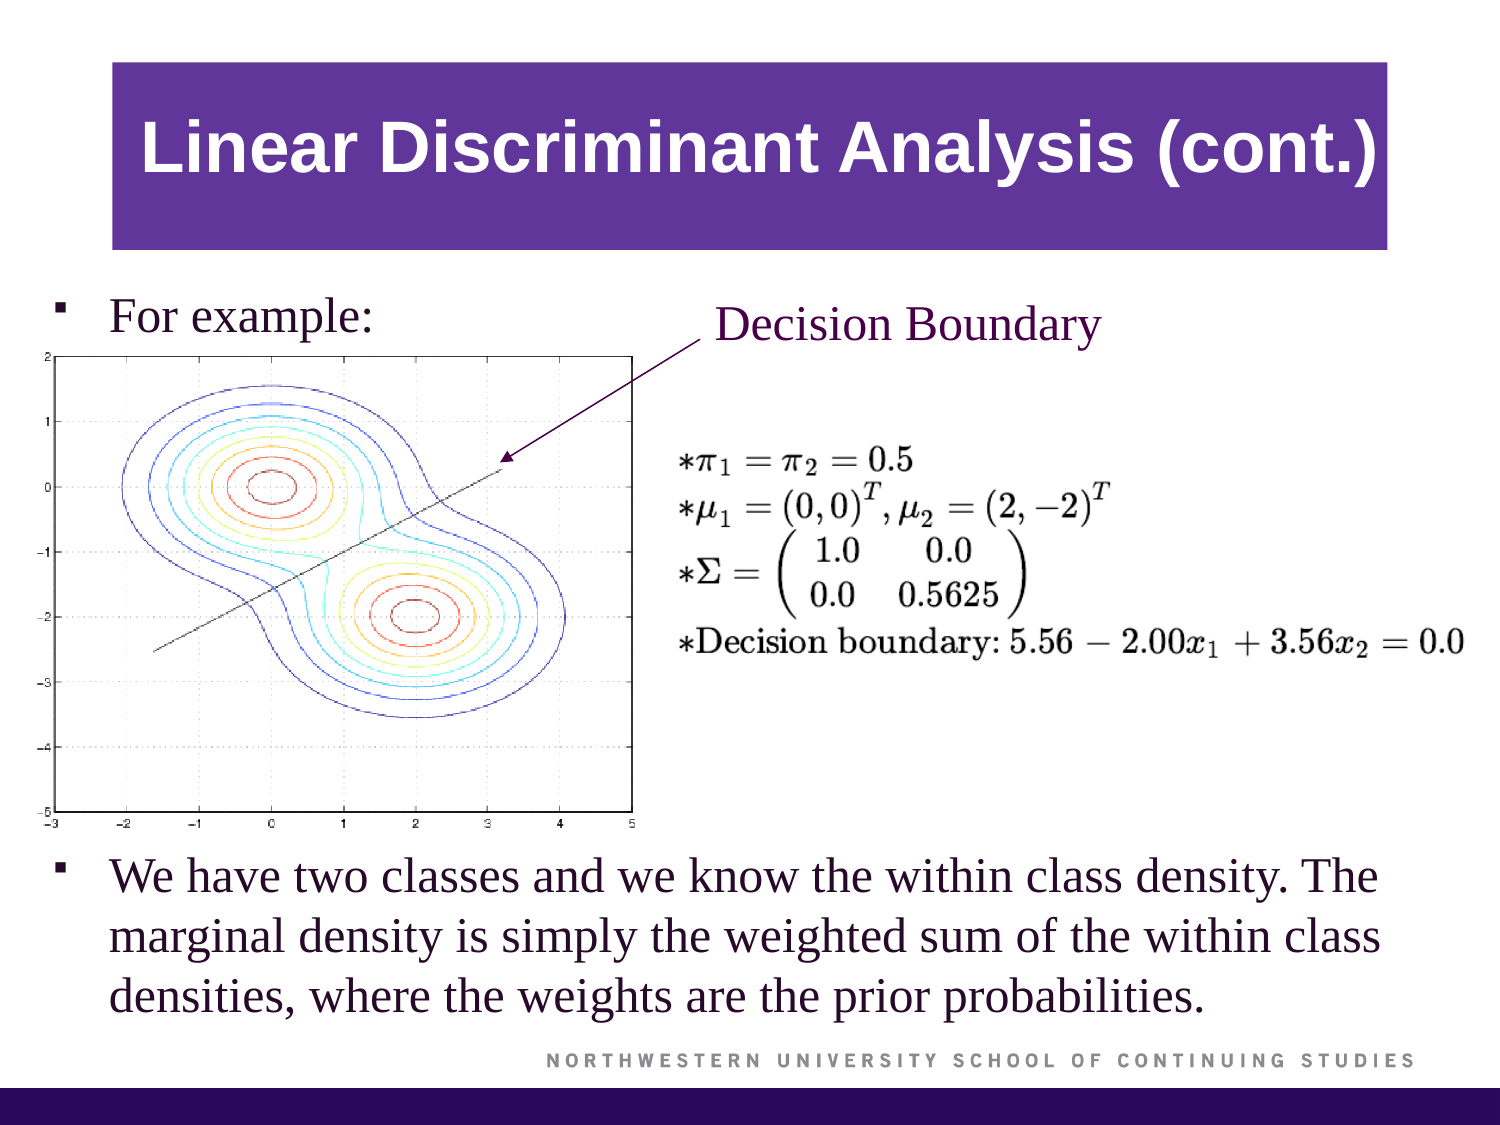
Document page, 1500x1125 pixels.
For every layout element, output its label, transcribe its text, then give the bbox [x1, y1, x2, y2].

title Linear Discriminant Analysis (cont.) [125, 50, 1400, 238]
list For example: We have two classes and we know the within class density. The marginal density is simply the weighted sum of the within class densities, where the weights are the prior probabilities. [37, 471, 1475, 950]
list For example: We have two classes and we know the within class density. The marginal density is simply the weighted sum of the within class densities, where the weights are the prior probabilities. [37, 275, 1475, 442]
text_box Decision Boundary [699, 283, 1150, 358]
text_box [499, 339, 701, 463]
picture [0, 0, 1500, 1125]
